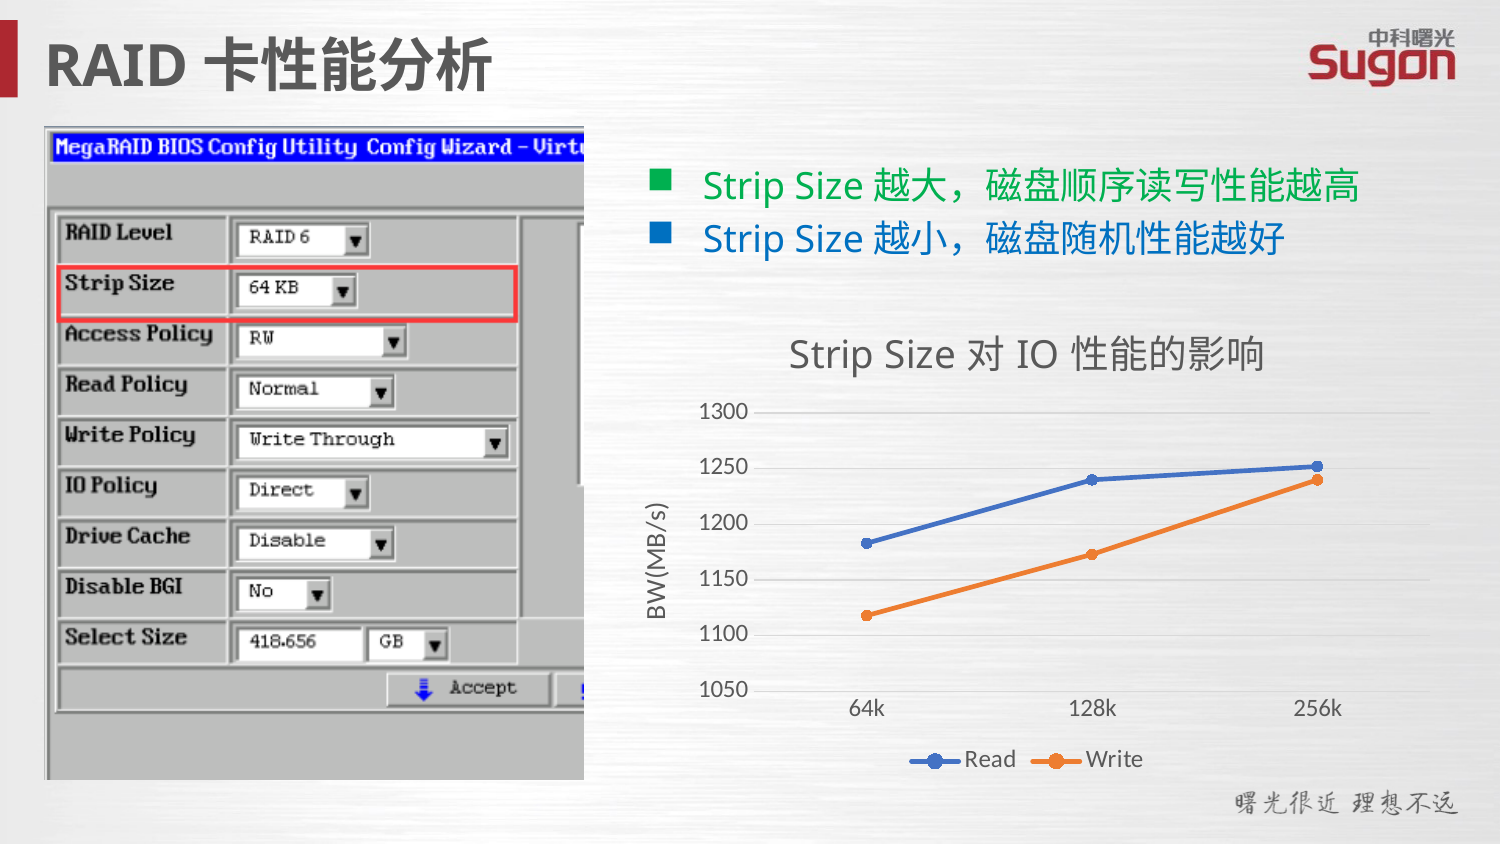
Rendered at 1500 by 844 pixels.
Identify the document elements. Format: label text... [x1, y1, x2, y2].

text_box Strip Size越大，磁盘顺序读写性能越高 Strip Size越小，磁盘随机性能越好 [631, 154, 1376, 295]
picture [0, 0, 1500, 844]
chart [607, 296, 1448, 781]
list RAID卡性能分析 [29, 20, 1247, 103]
